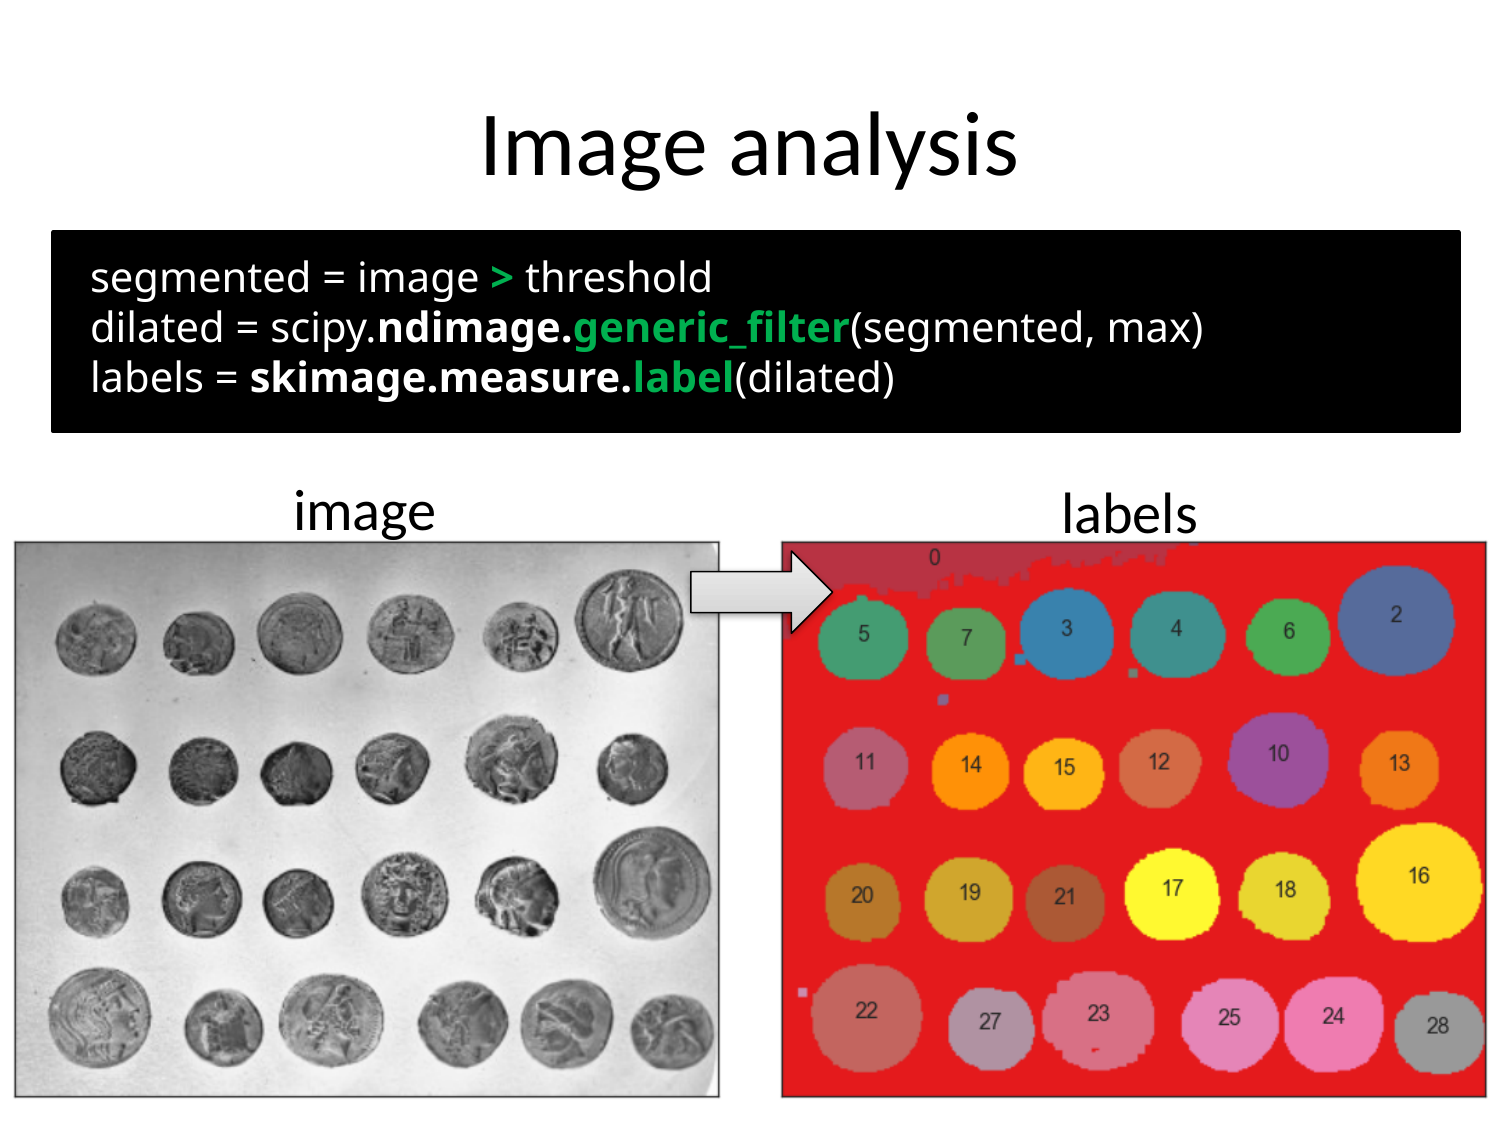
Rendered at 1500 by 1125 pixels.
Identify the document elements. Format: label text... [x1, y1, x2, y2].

picture [5, 532, 728, 1107]
list segmented = image > threshold dilated = scipy.ndimage.generic_filter(segmented, max) labels = skimage.measure.label(dilated) [75, 243, 1500, 986]
text_box [51, 230, 1461, 433]
text_box image [278, 464, 466, 531]
picture [772, 532, 1495, 1107]
text_box labels [1046, 468, 1227, 531]
text_box [732, 570, 767, 614]
title Image analysis [75, 45, 1425, 233]
